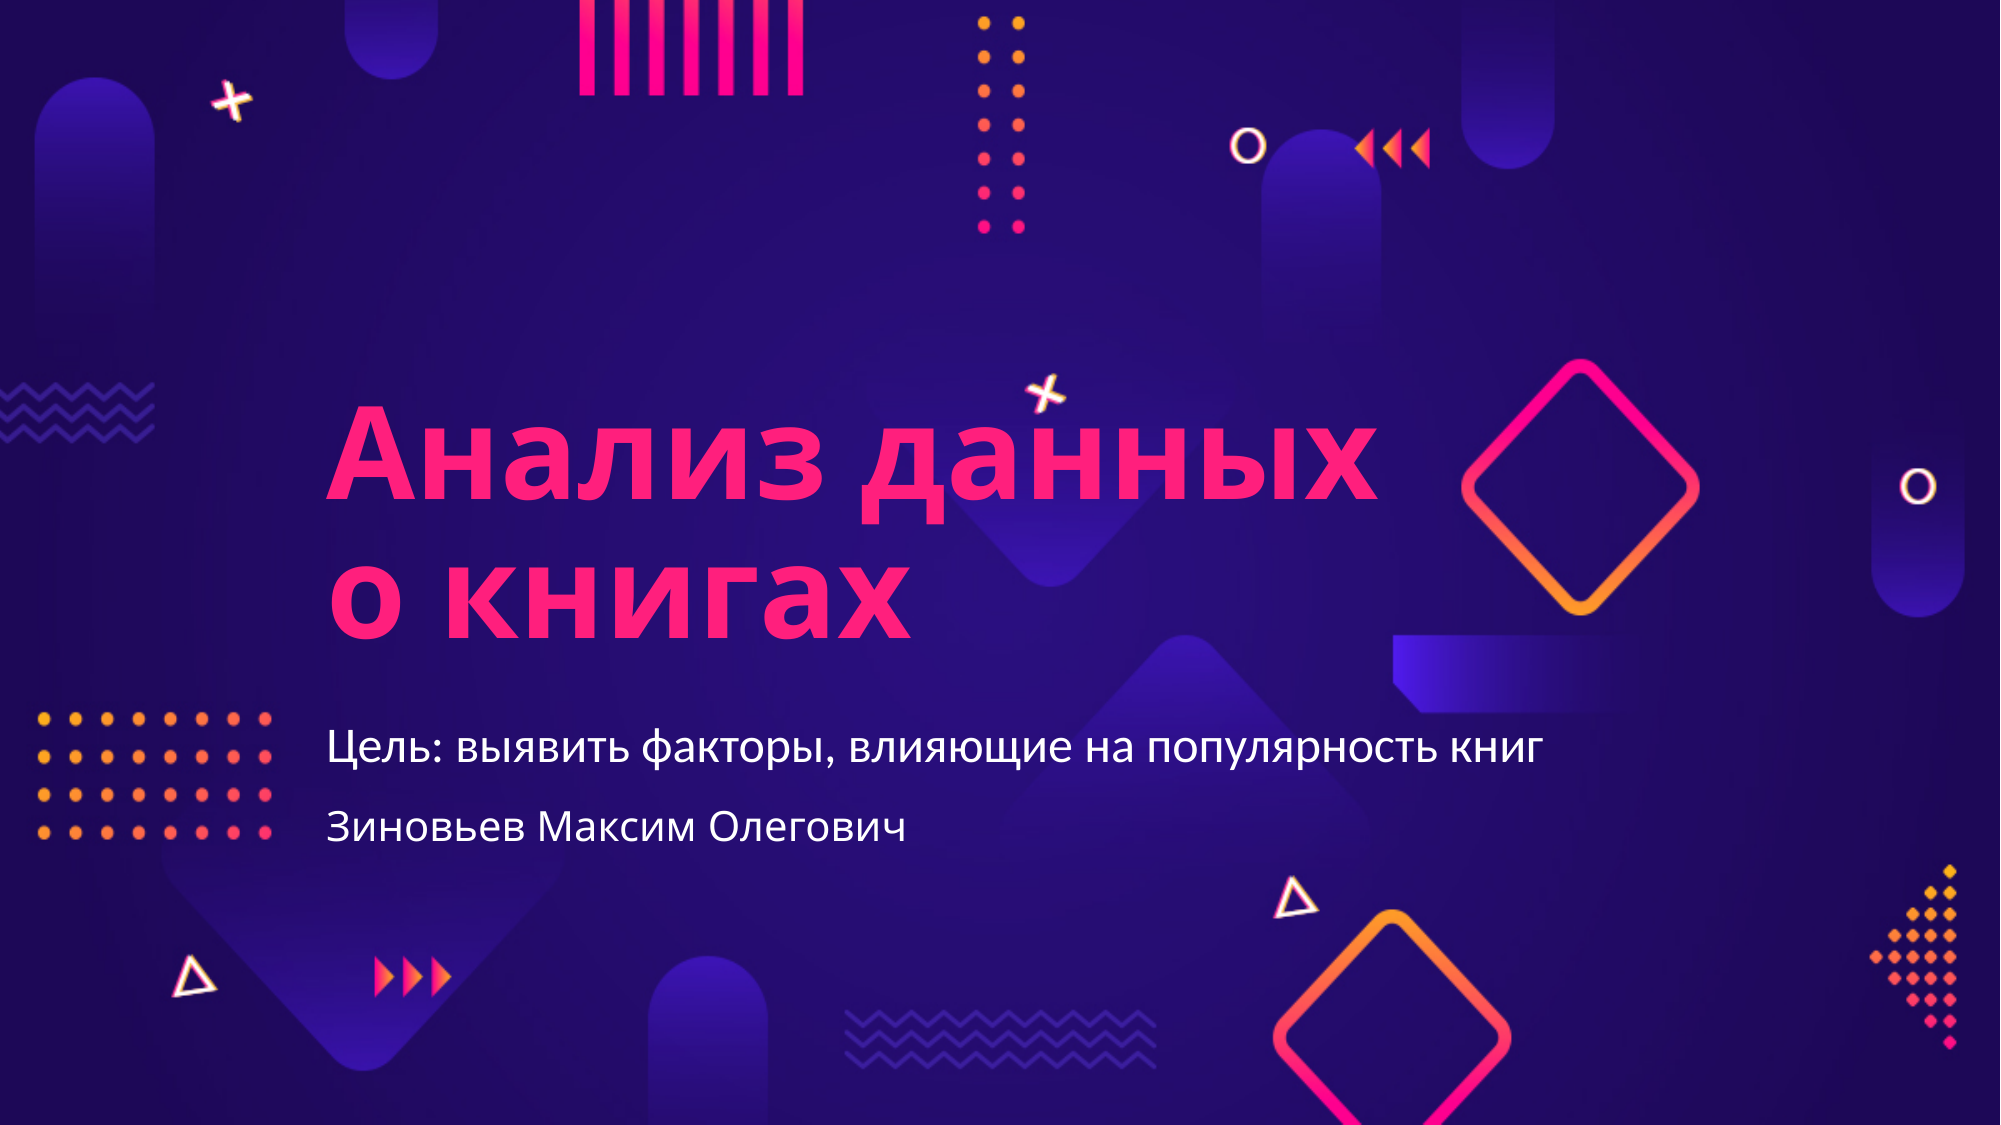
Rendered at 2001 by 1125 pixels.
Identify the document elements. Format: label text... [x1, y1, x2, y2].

subtitle Зиновьев Максим Олегович [311, 797, 1298, 1070]
text_box Цель: выявить факторы, влияющие на популярность книг [311, 644, 1591, 780]
title Анализ данных о книгах [311, 342, 1446, 644]
picture [0, 0, 2000, 1125]
